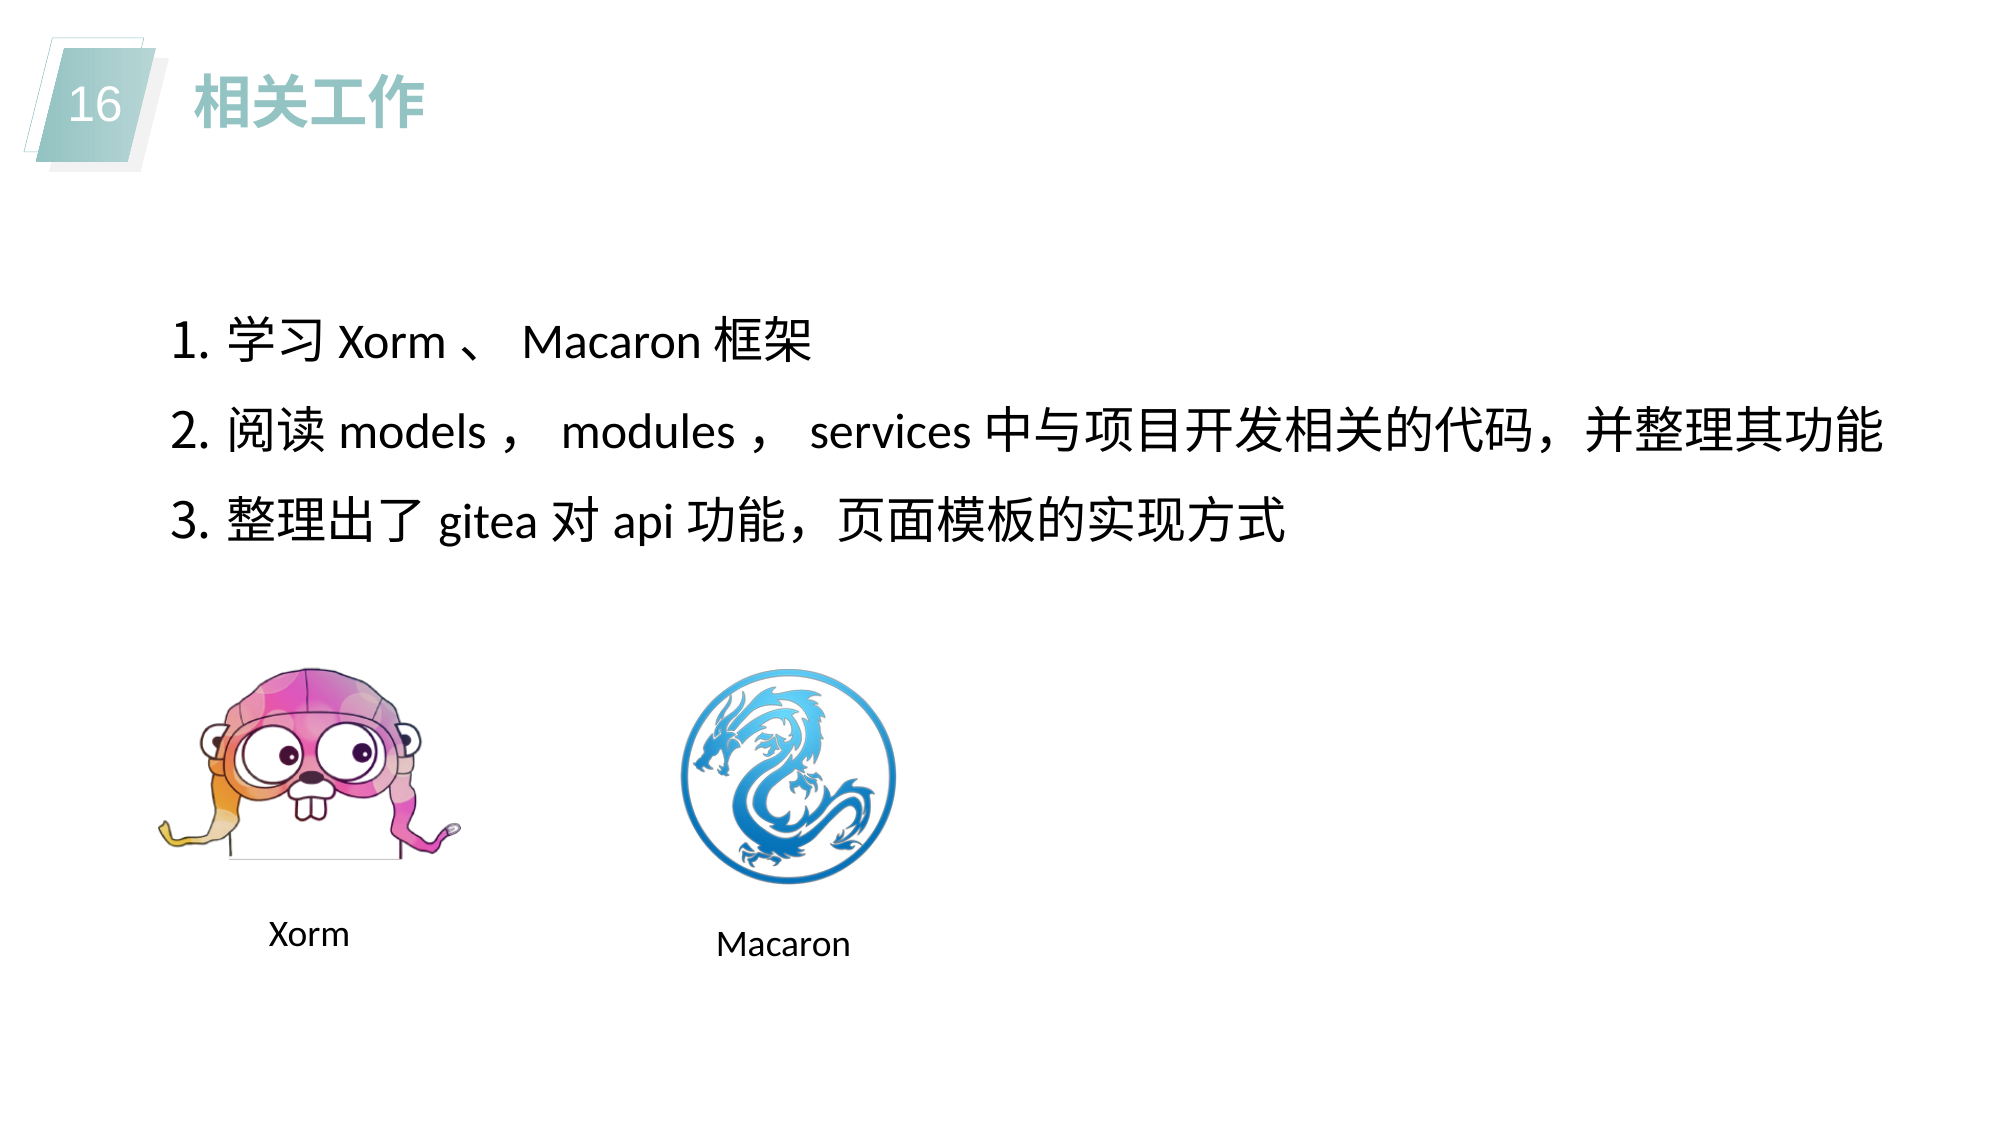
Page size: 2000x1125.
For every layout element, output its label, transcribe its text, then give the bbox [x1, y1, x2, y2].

text_box Xorm [254, 929, 366, 961]
picture [158, 626, 461, 929]
text_box 学习Xorm、Macaron框架 阅读models，modules，services中与项目开发相关的代码，并整理其功能 整理出了gitea对api功能，页面模板的实现方式 [155, 270, 1899, 676]
text_box 相关工作 [178, 58, 466, 143]
picture [650, 643, 918, 911]
text_box Macaron [701, 911, 867, 972]
